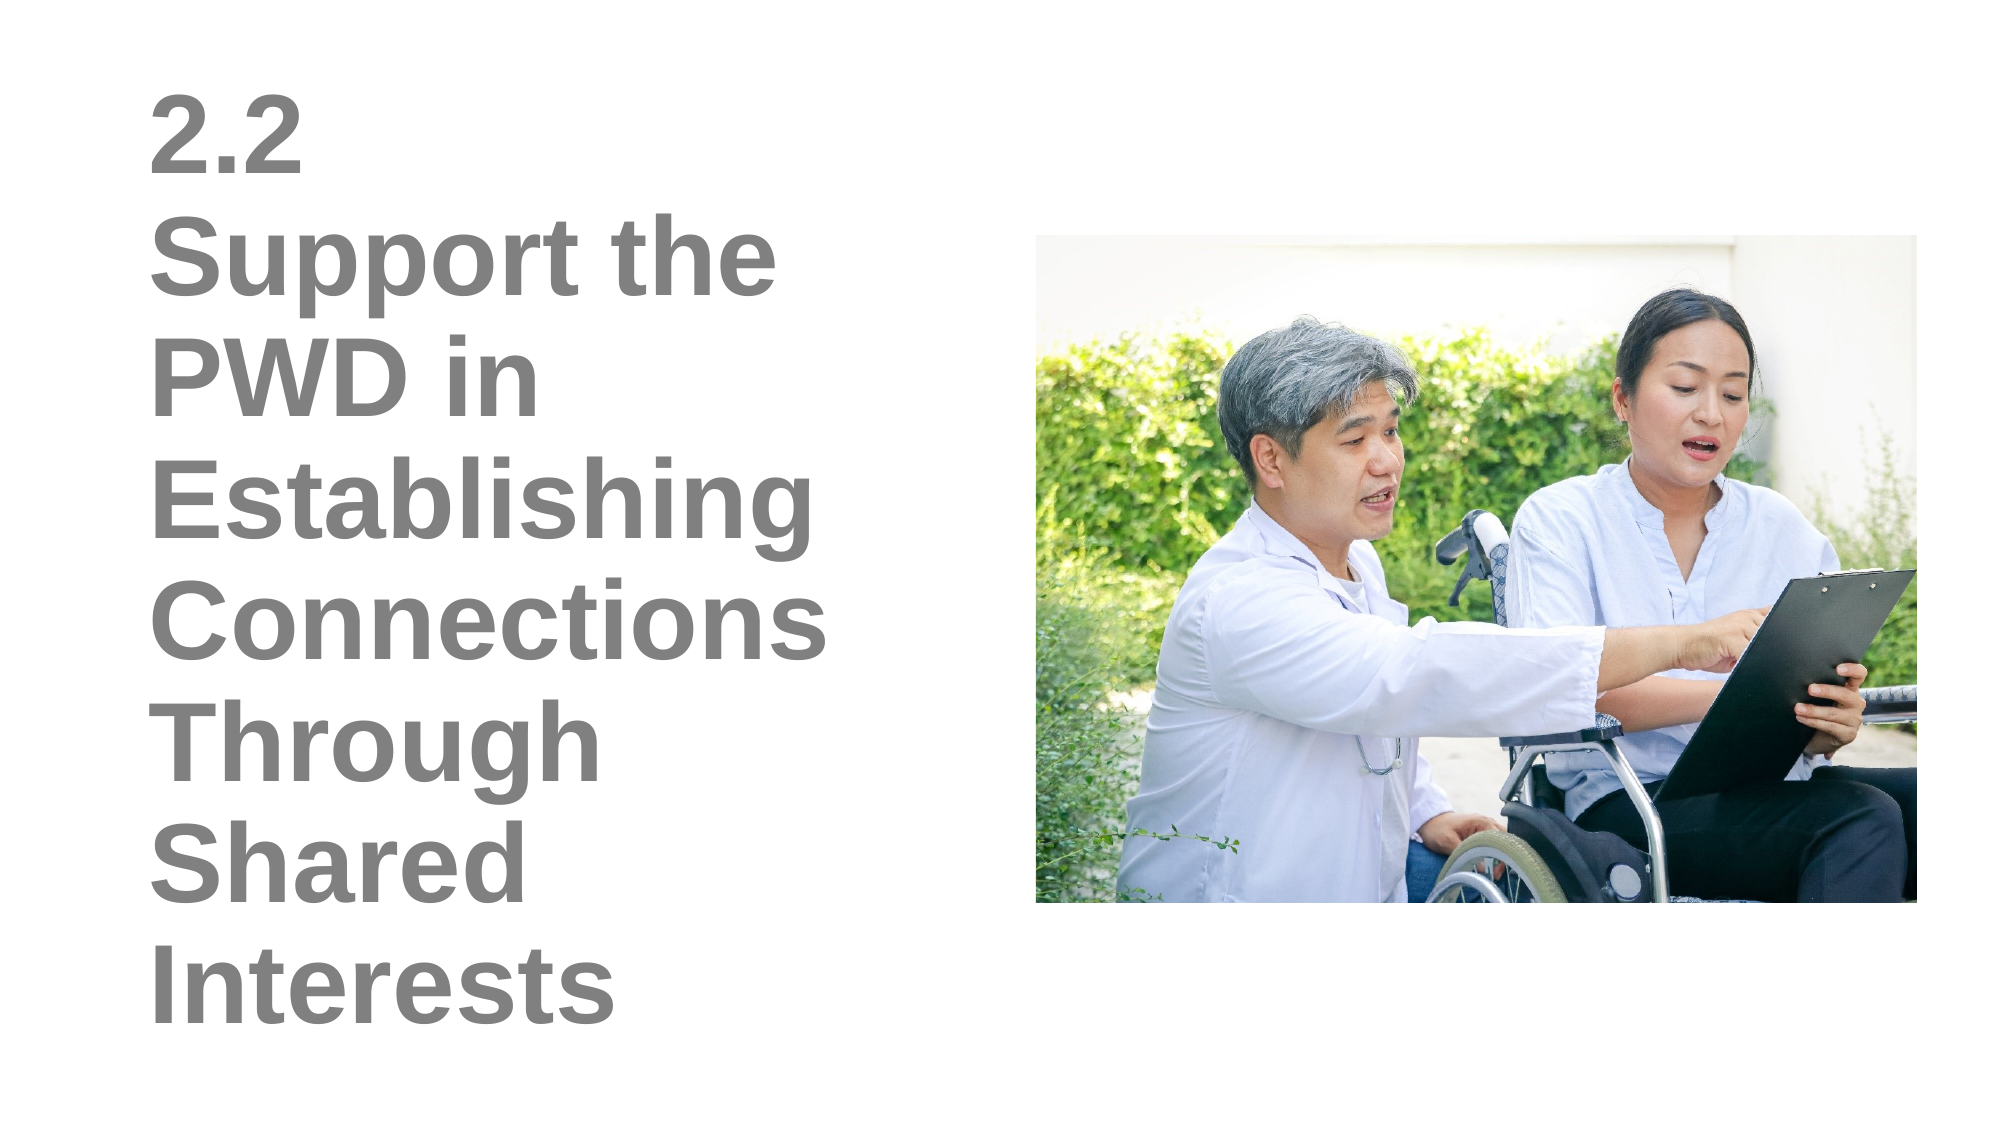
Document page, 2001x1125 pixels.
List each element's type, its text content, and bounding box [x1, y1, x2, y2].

picture [1035, 235, 1917, 903]
text_box 2.2 Support the PWD in Establishing Connections Through Shared Interests [134, 0, 988, 1125]
